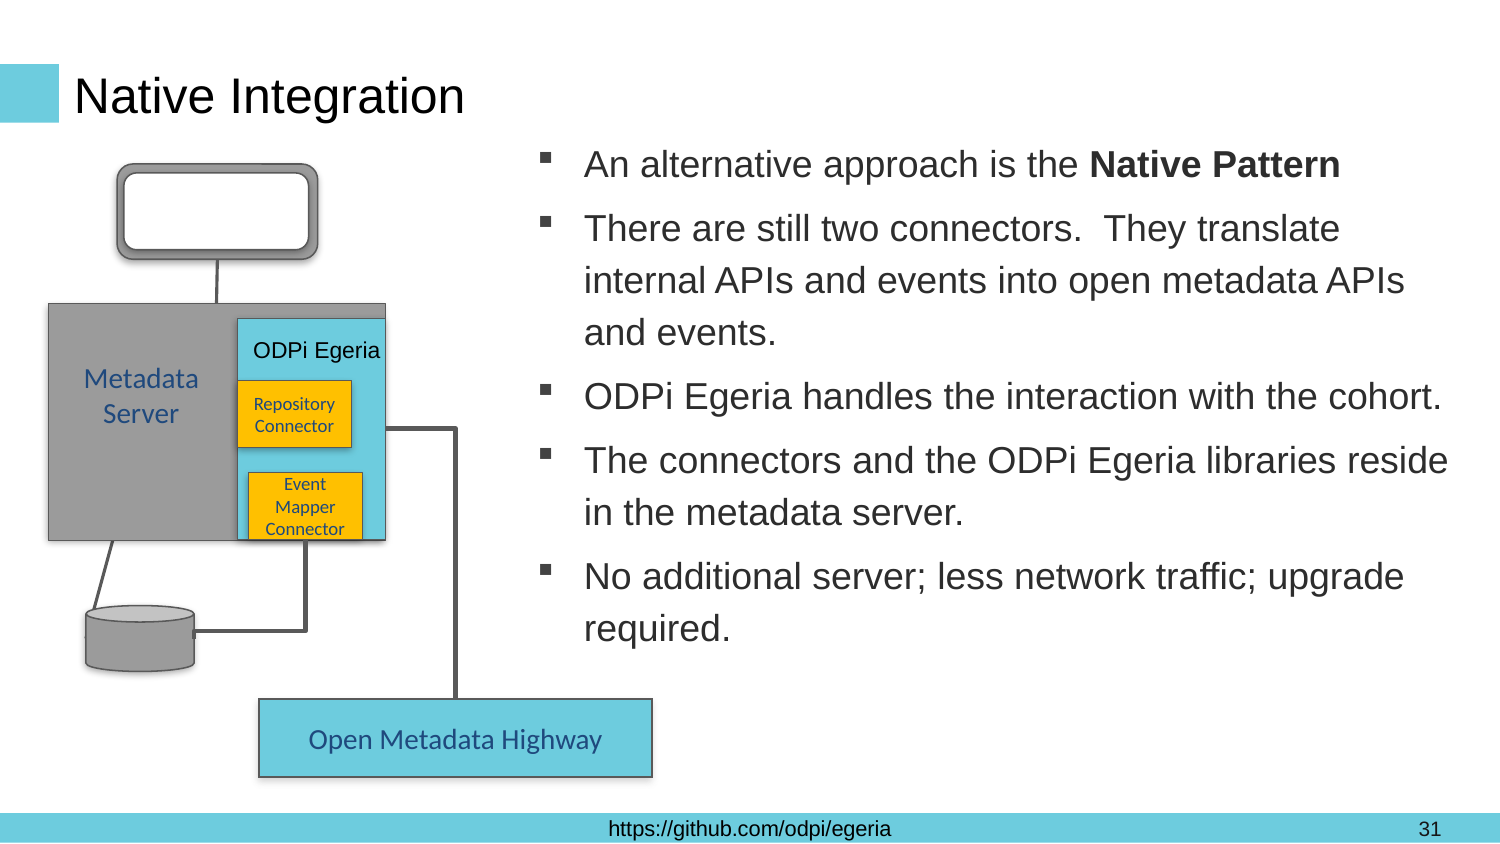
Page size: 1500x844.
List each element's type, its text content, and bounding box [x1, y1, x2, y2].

text_box [47, 302, 386, 541]
text_box [237, 317, 386, 540]
text_box Metadata Server [58, 351, 224, 437]
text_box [385, 428, 456, 700]
text_box [123, 172, 310, 251]
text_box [193, 538, 306, 639]
text_box Open Metadata Highway [259, 698, 653, 777]
slide_number 31 [1403, 813, 1494, 843]
text_box [85, 604, 195, 673]
list An alternative approach is the Native Pattern There are still two connectors. They translate internal APIs and events into open metadata APIs and events. ODPi Egeria handles the interaction with the cohort. The connectors and the ODPi Egeria libraries reside in the metadata server. No additional server; less network traffic; upgrade required. [521, 118, 1476, 672]
text_box [116, 163, 319, 261]
text_box Event Mapper Connector [248, 472, 363, 540]
title Native Integration [58, 46, 1449, 140]
text_box ODPi Egeria [238, 328, 396, 371]
text_box Repository Connector [237, 380, 352, 448]
